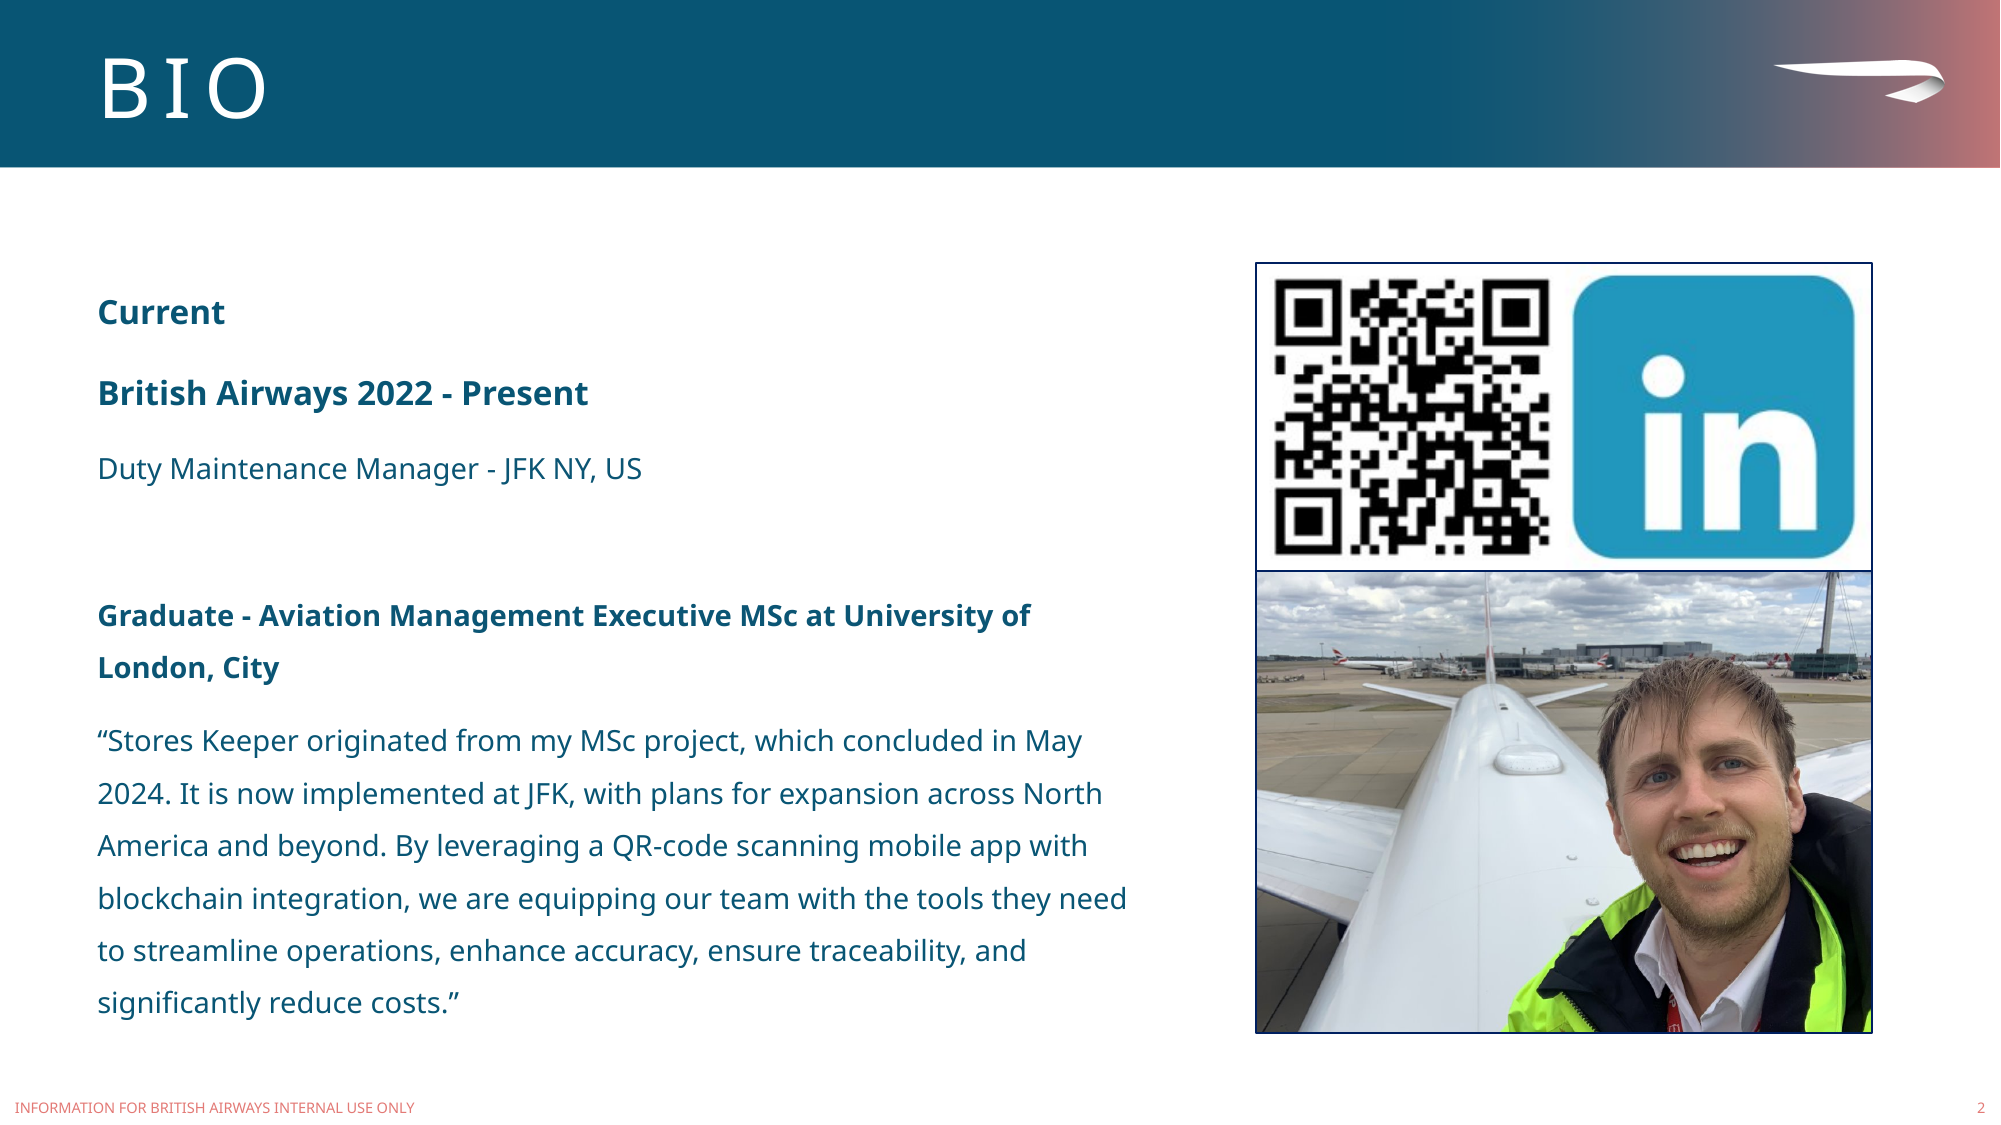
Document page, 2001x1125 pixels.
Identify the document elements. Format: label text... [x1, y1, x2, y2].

title BIO [82, 39, 1555, 148]
list Current​ British Airways 2022 - Present​ Duty Maintenance Manager - JFK NY, US Graduate - Aviation Management Executive MSc at University of London, City “Stores Keeper originated from my MSc project, which concluded in May 2024. It is now implemented at JFK, with plans for expansion across North America and beyond. By leveraging a QR-code scanning mobile app with blockchain integration, we are equipping our team with the tools they need to streamline operations, enhance accuracy, ensure traceability, and significantly reduce costs.” [82, 264, 1165, 1032]
picture [1256, 264, 1871, 1032]
picture [1773, 60, 1945, 103]
